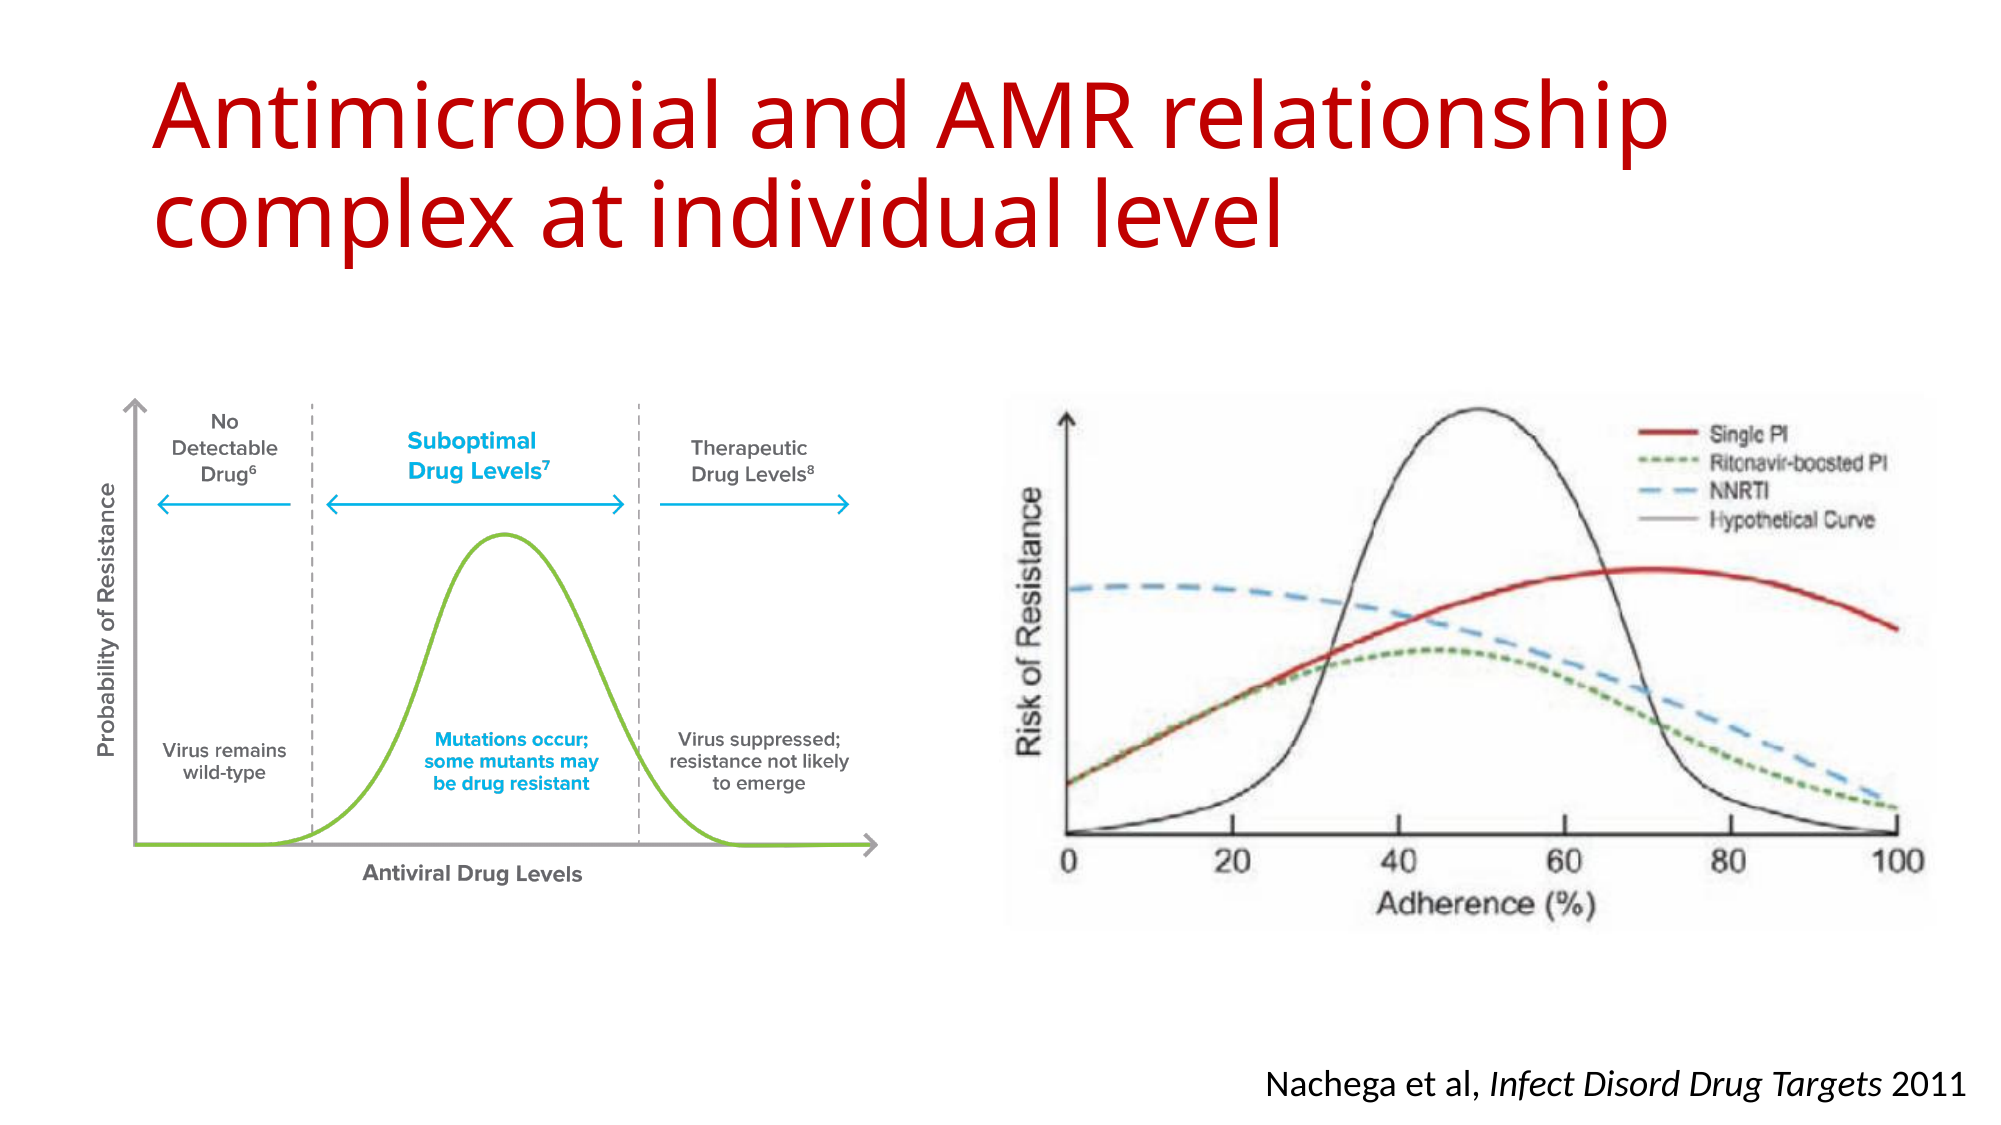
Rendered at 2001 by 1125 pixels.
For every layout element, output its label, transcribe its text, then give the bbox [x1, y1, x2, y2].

picture [999, 387, 1938, 935]
title Antimicrobial and AMR relationship complex at individual level [137, 59, 1863, 278]
text_box Nachega et al, Infect Disord Drug Targets 2011 [1250, 1051, 2000, 1112]
picture [96, 397, 878, 886]
